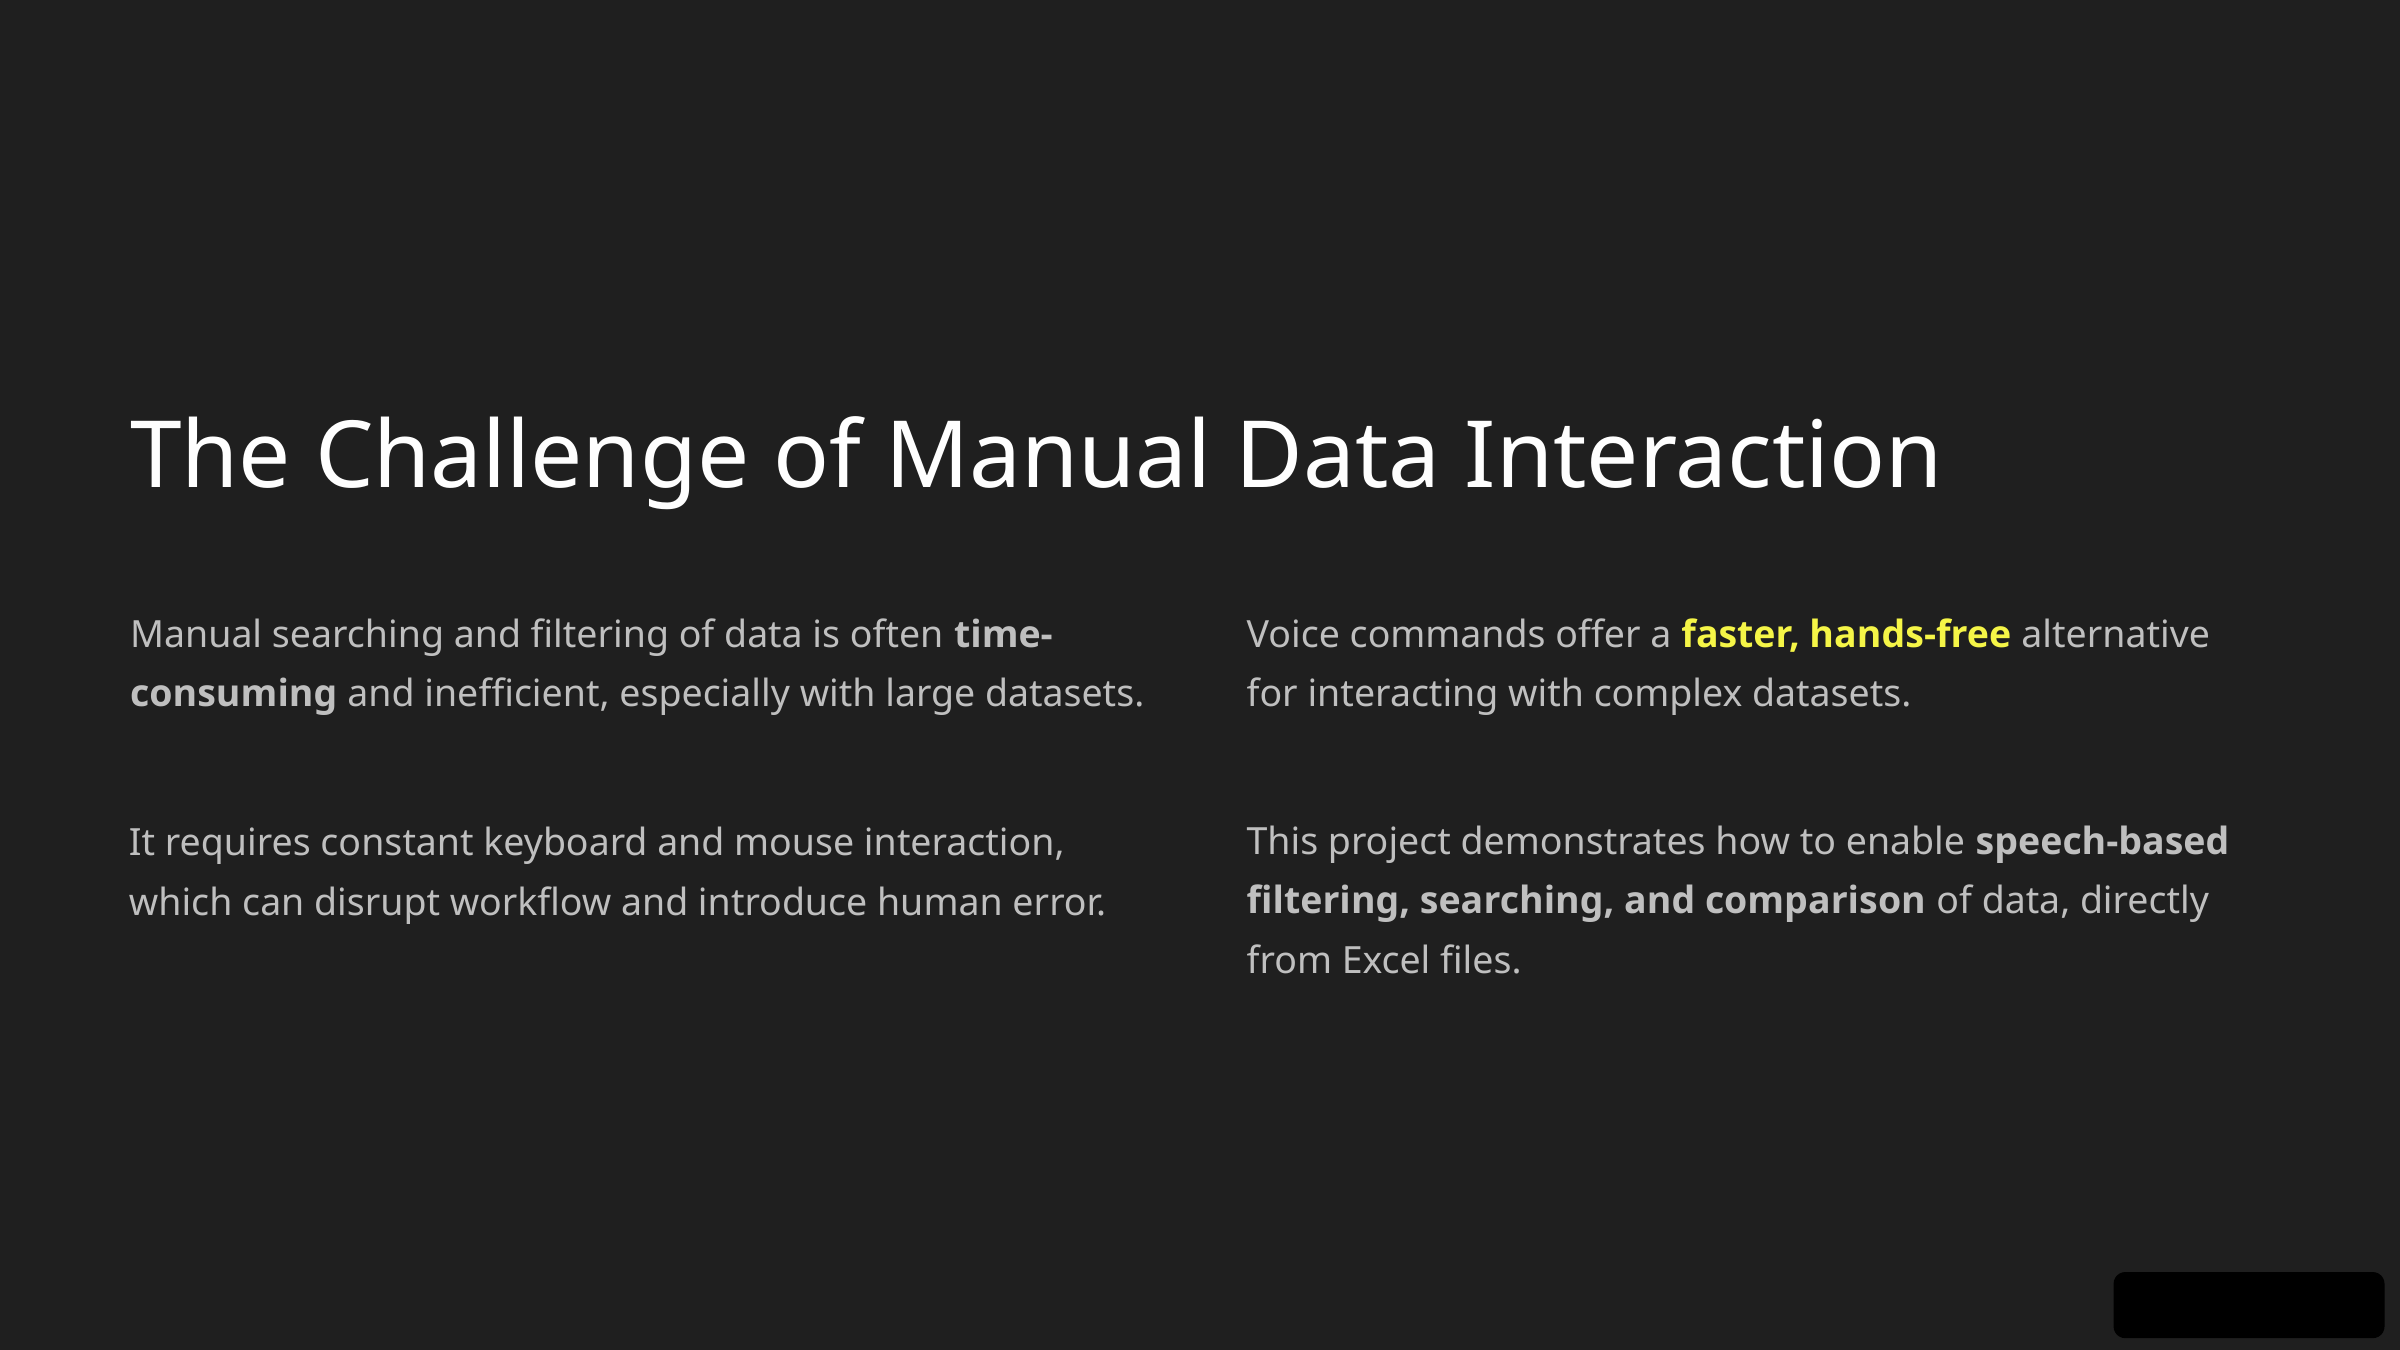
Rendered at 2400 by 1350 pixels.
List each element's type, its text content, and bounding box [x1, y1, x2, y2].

text_box The Challenge of Manual Data Interaction [130, 389, 1917, 507]
text_box It requires constant keyboard and mouse interaction, which can disrupt workflow and introduce human error. [128, 803, 1154, 923]
text_box [2113, 1272, 2385, 1339]
text_box Manual searching and filtering of data is often time-consuming and inefficient, especially with large datasets. [130, 595, 1155, 715]
picture [2106, 1271, 2389, 1339]
text_box This project demonstrates how to enable speech-based filtering, searching, and comparison of data, directly from Excel files. [1246, 802, 2271, 982]
text_box Voice commands offer a faster, hands-free alternative for interacting with complex datasets. [1246, 595, 2271, 715]
